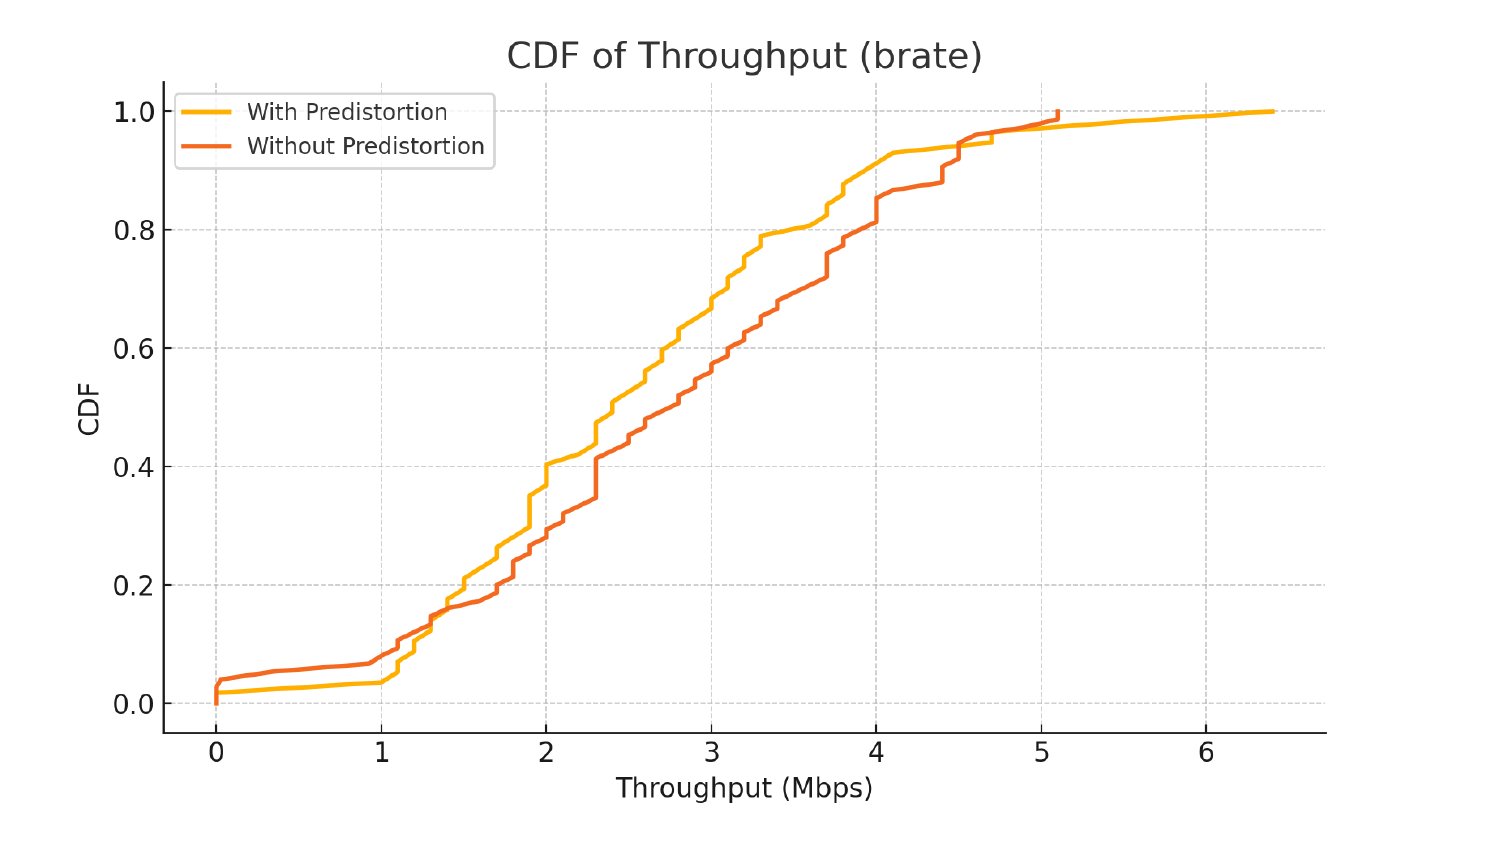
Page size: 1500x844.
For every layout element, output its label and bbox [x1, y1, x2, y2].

picture [60, 24, 1341, 819]
